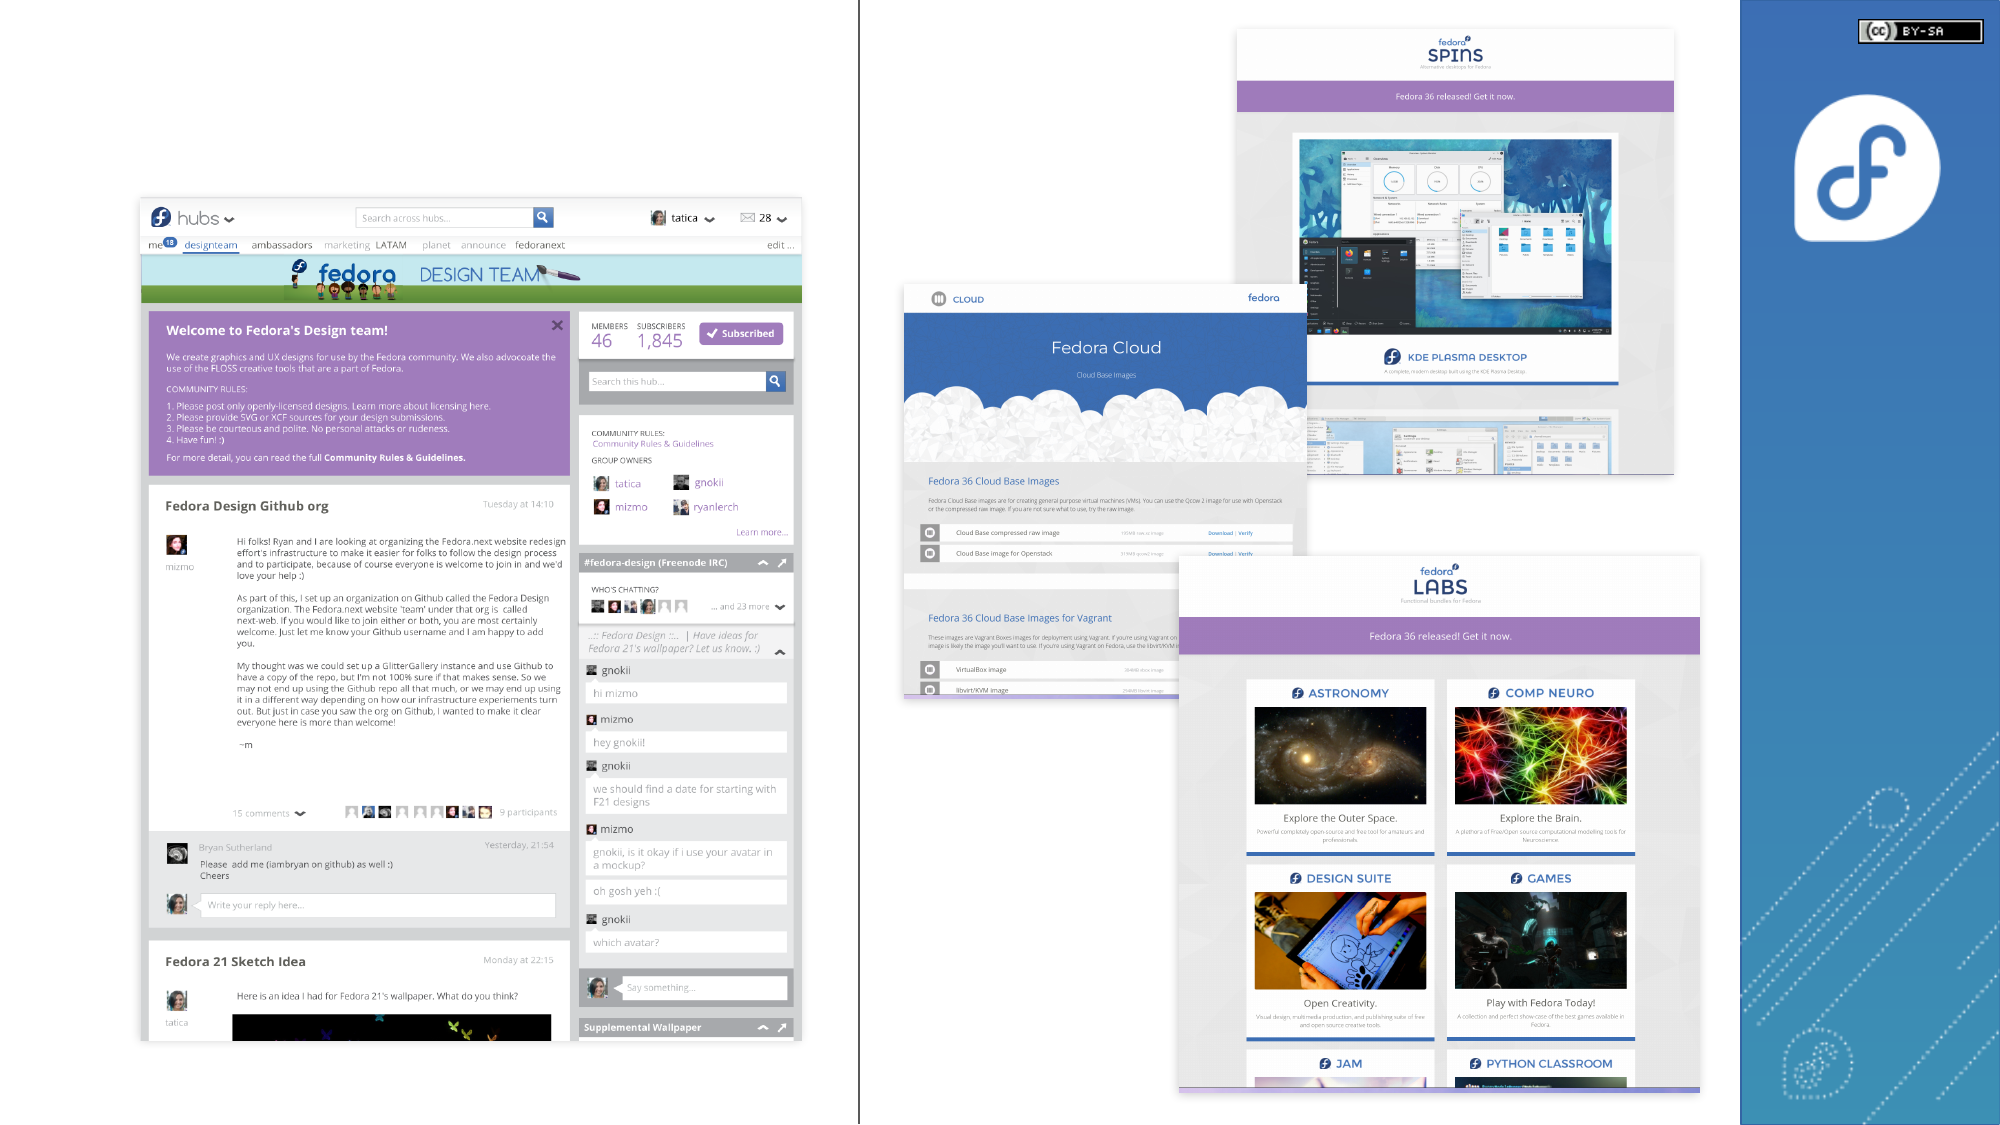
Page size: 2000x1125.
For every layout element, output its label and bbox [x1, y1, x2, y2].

picture [1857, 19, 1984, 44]
picture [1794, 94, 1941, 242]
picture [140, 197, 802, 1041]
picture [903, 29, 2000, 1125]
